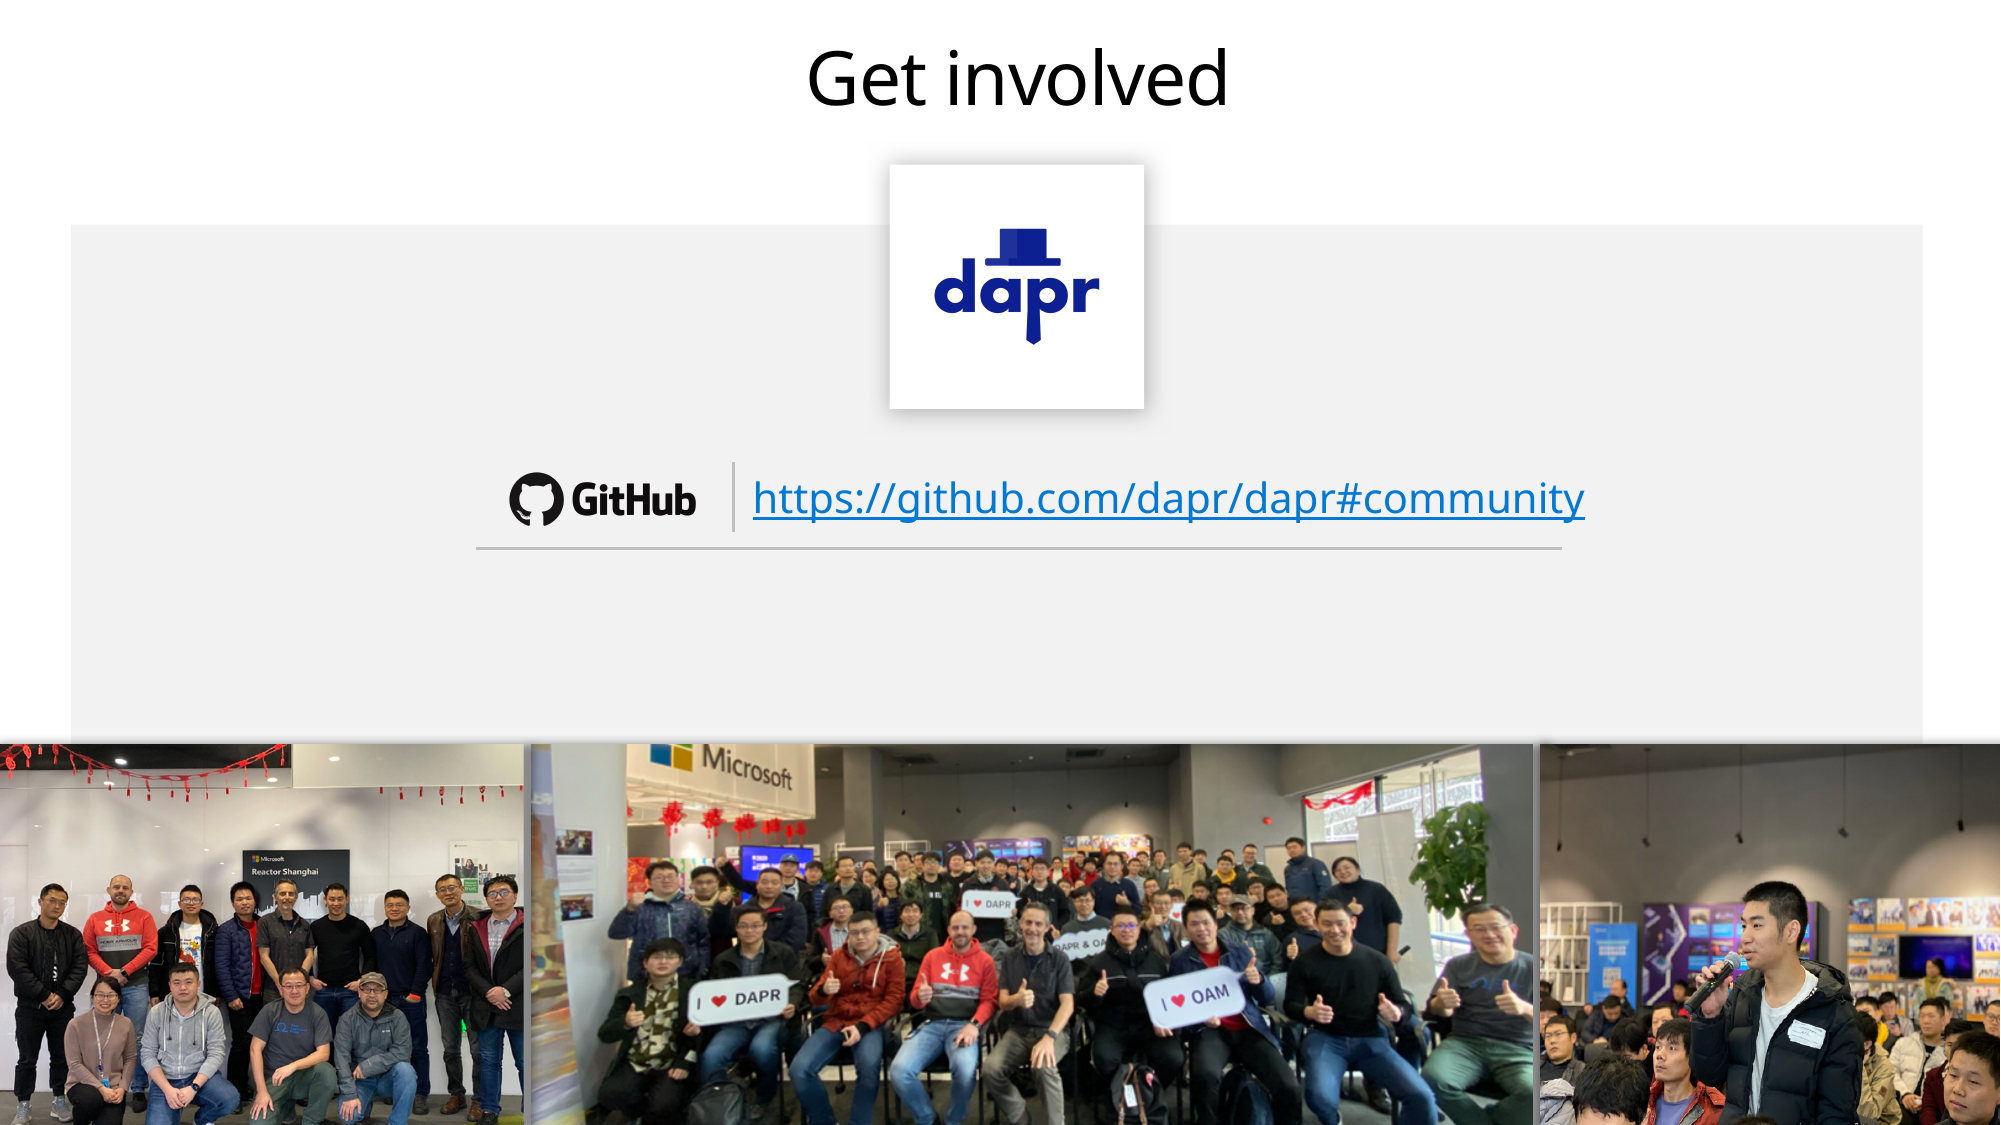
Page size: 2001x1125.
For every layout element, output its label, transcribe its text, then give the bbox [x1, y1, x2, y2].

title Get involved [115, 30, 1923, 122]
text_box 1 [70, 224, 1923, 737]
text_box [0, 744, 2000, 1125]
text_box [889, 164, 1145, 410]
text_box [475, 453, 1563, 549]
